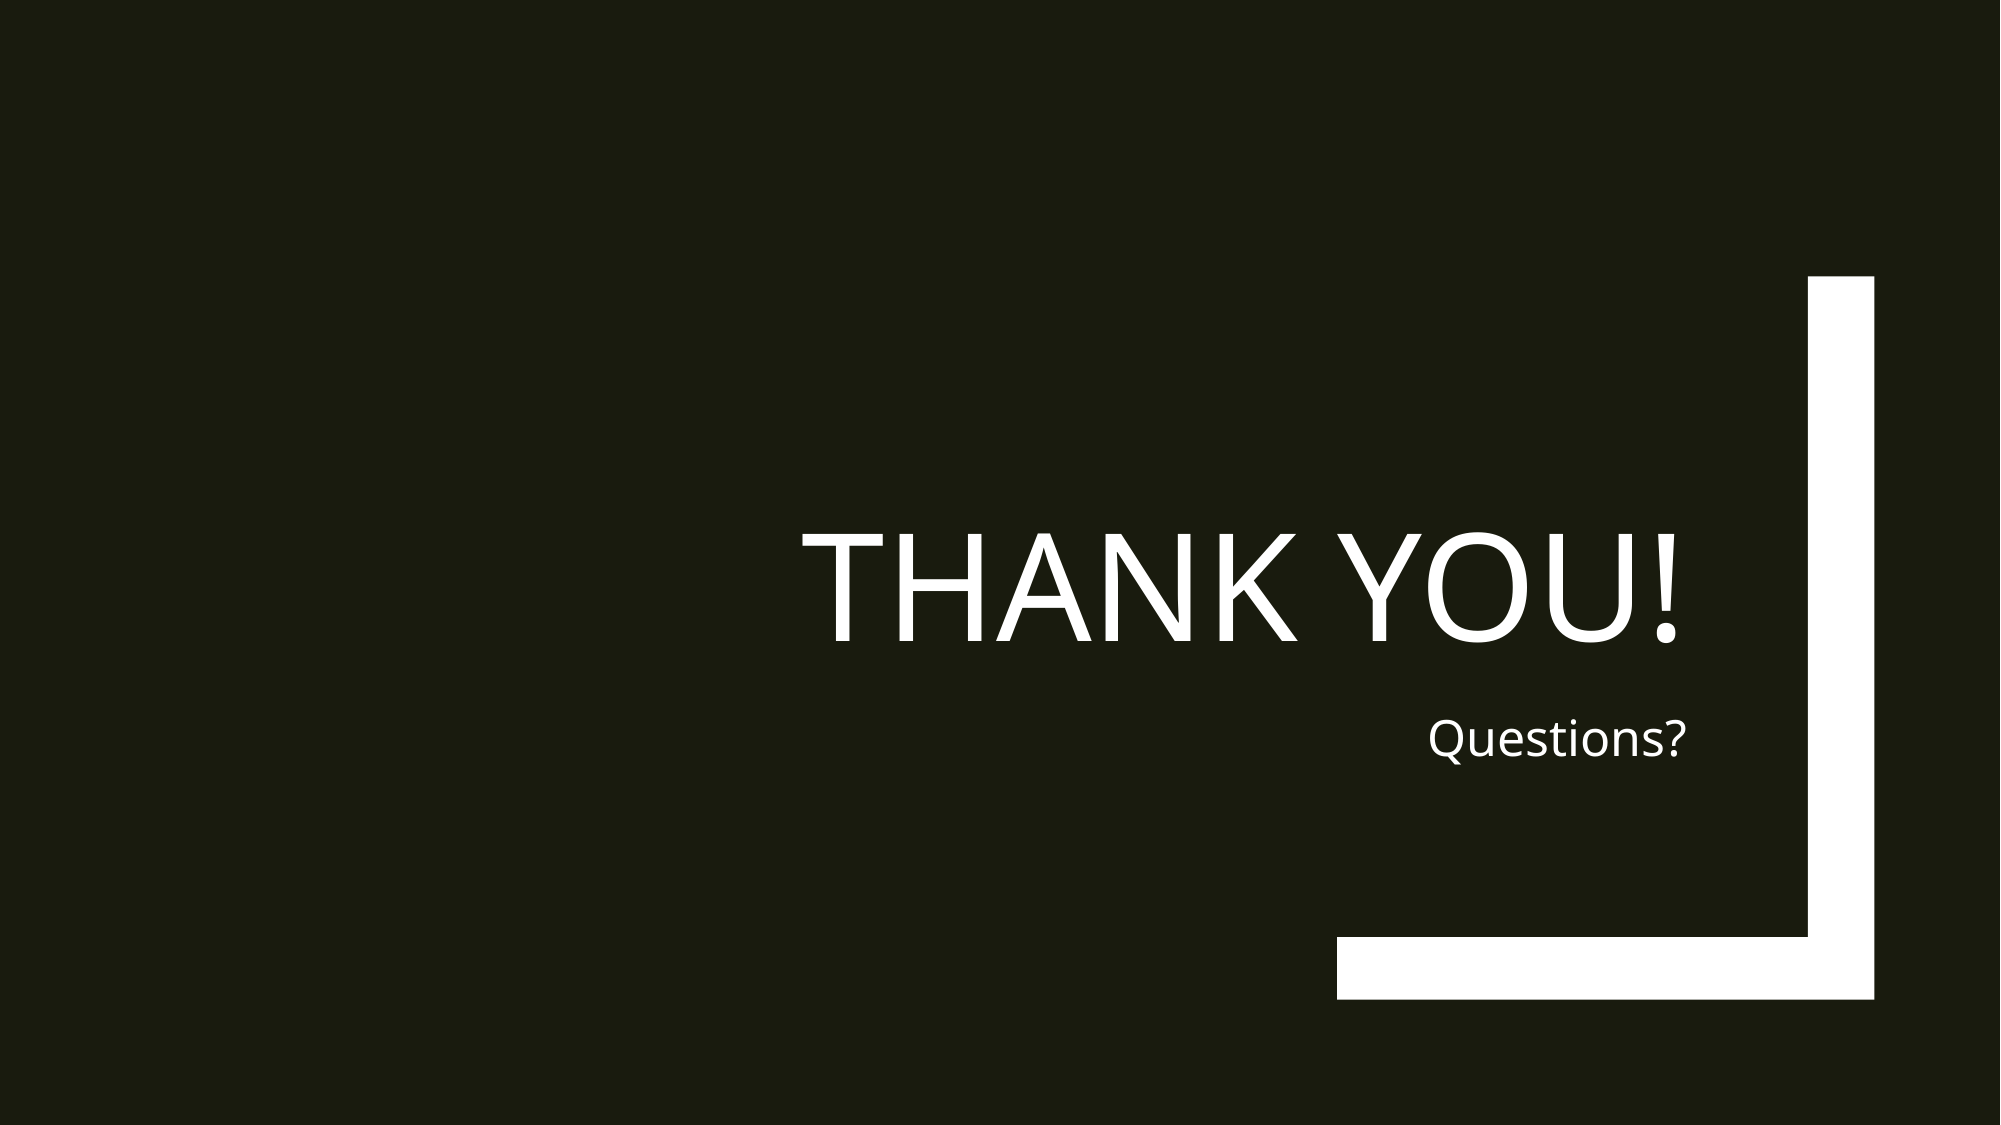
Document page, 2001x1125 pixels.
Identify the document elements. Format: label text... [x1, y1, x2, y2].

list Questions? [125, 691, 1703, 880]
title Thank you! [125, 213, 1703, 682]
